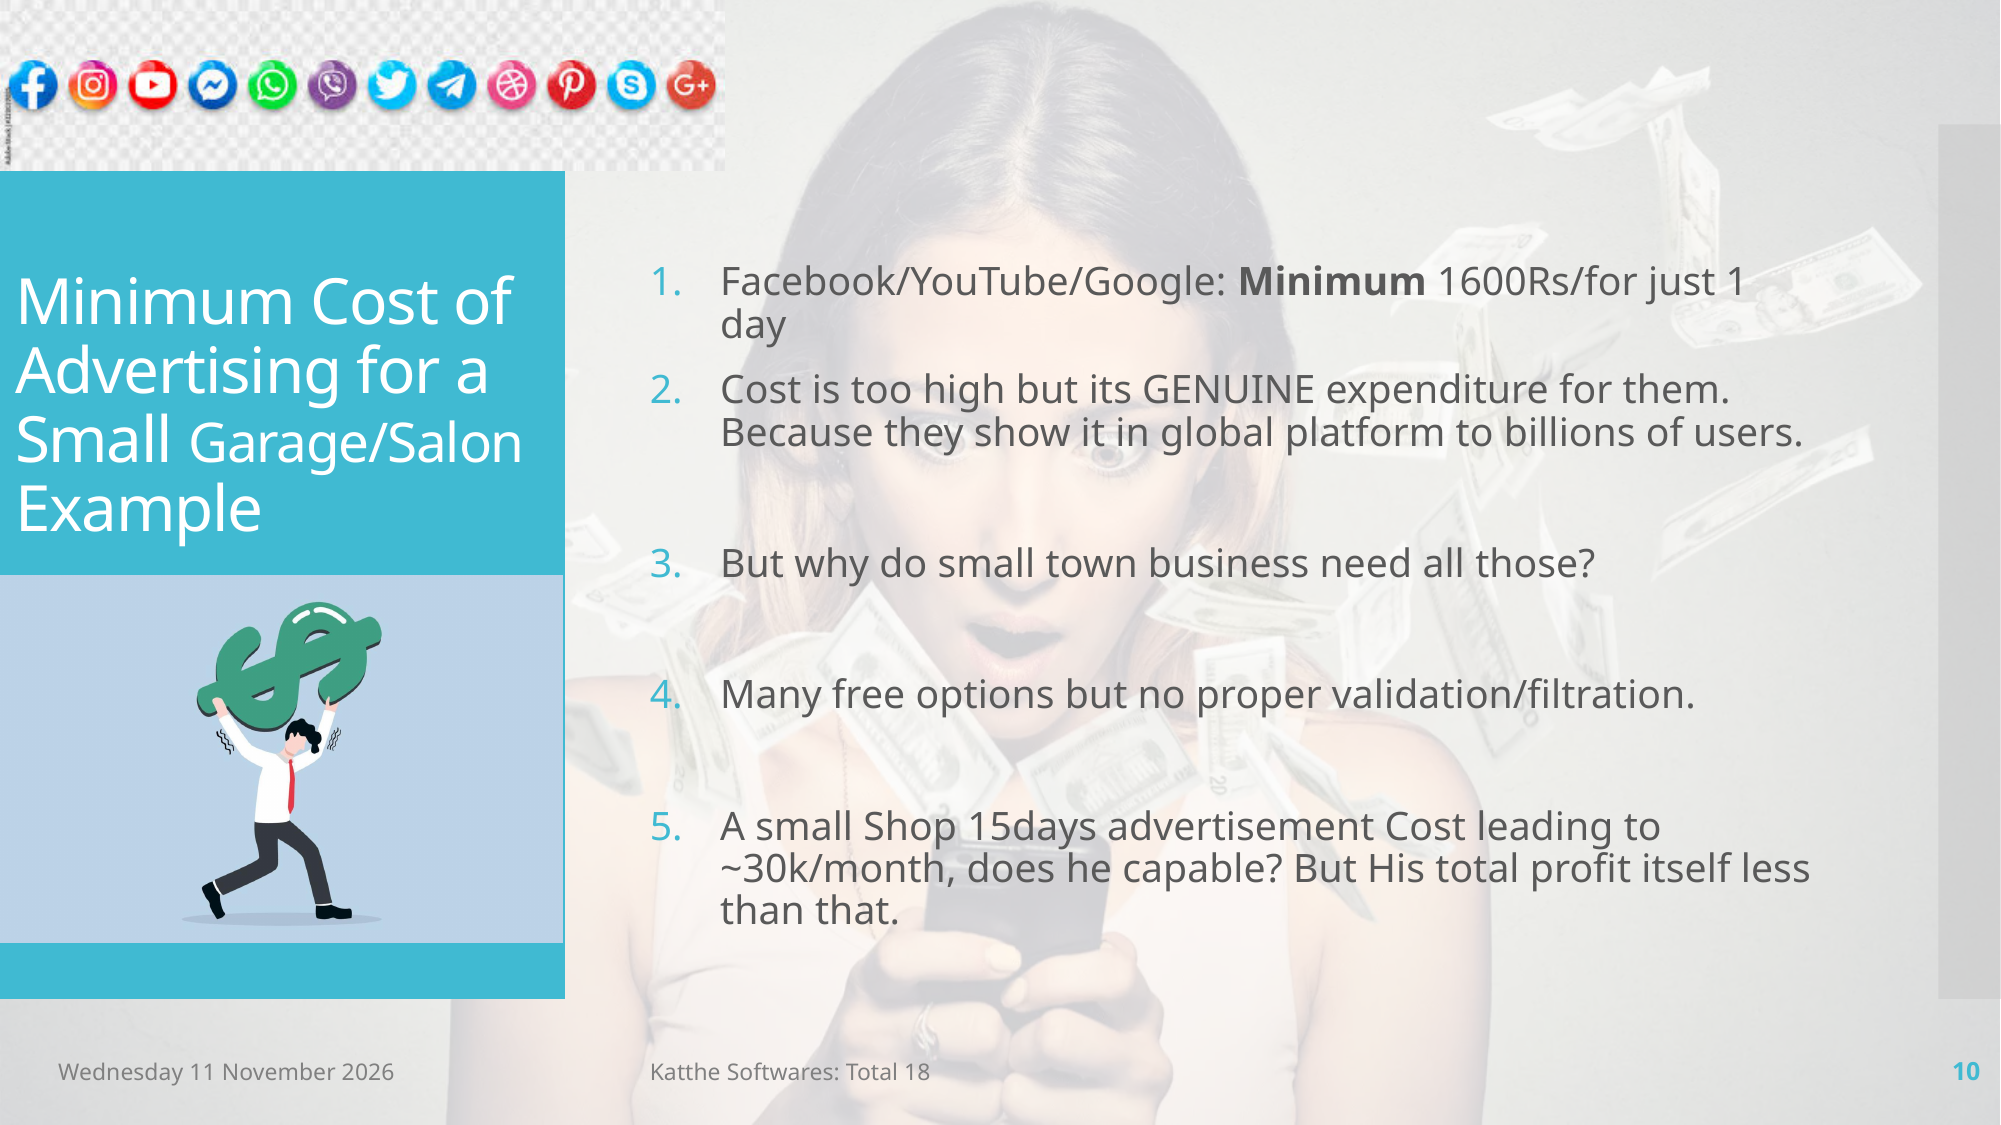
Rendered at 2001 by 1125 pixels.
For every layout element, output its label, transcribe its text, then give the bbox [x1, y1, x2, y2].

picture [0, 0, 726, 171]
slide_number 10 [1744, 1042, 1996, 1103]
footer Katthe Softwares: Total 18 [634, 1042, 1605, 1103]
picture [0, 575, 563, 943]
title Minimum Cost of Advertising for a Small Garage/Salon Example [0, 171, 563, 575]
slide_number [43, 1042, 493, 1103]
list Facebook/YouTube/Google: Minimum 1600Rs/for just 1 day Cost is too high but its GENUINE expenditure for them. Because they show it in global platform to billions of users. But why do small town business need all those? Many free options but no proper validation/filtration. A small Shop 15days advertisement Cost leading to ~30k/month, does he capable? But His total profit itself less than that. [634, 254, 1835, 982]
